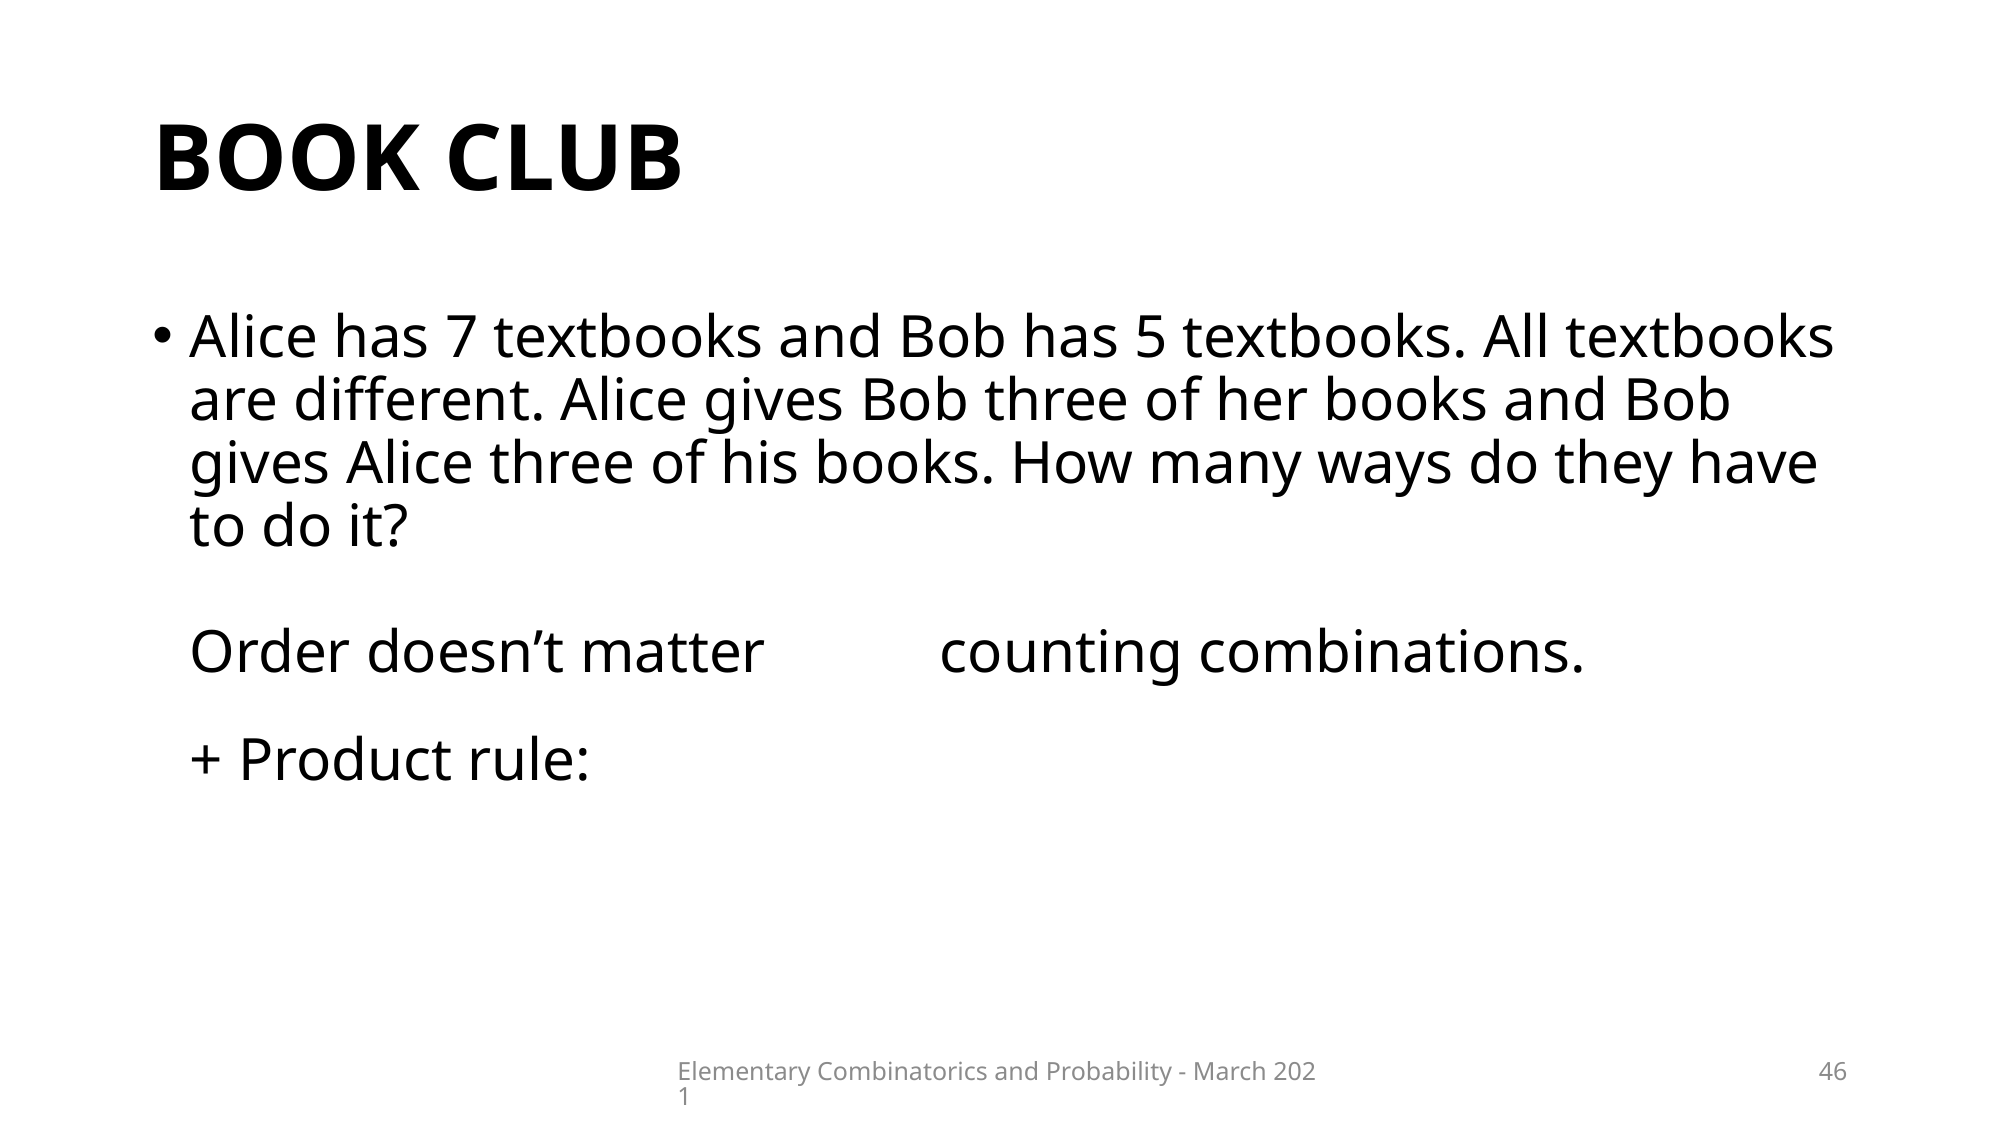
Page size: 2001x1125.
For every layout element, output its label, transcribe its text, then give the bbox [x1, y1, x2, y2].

slide_number 46 [1412, 1042, 1863, 1103]
title Book club [137, 52, 1863, 270]
footer Elementary Combinatorics and Probability - March 2021 [662, 1042, 1338, 1103]
